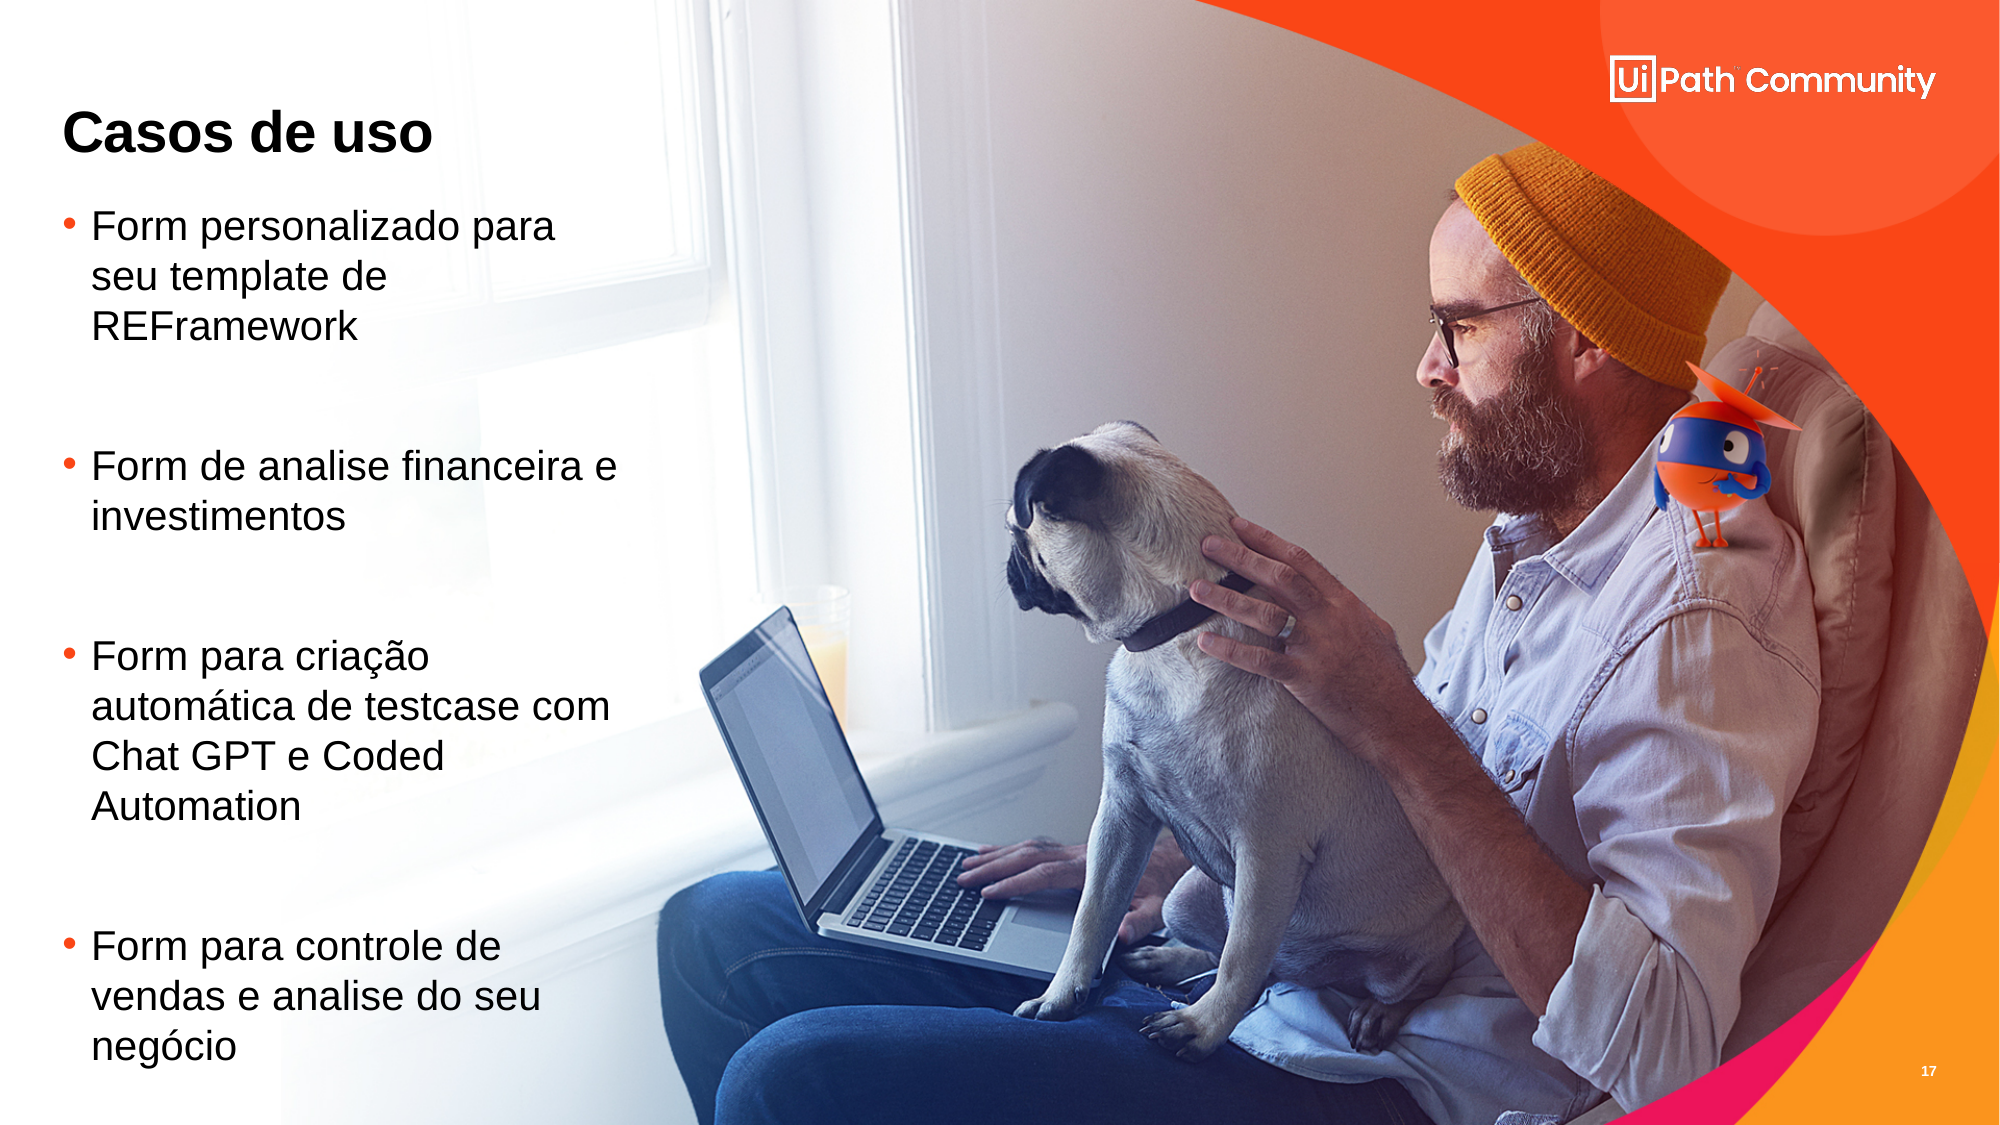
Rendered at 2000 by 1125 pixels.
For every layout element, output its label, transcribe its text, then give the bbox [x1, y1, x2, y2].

picture [0, 0, 2000, 1125]
list Form personalizado para seu template de REFramework Form de analise financeira e investimentos Form para criação automática de testcase com Chat GPT e Coded Automation Form para controle de vendas e analise do seu negócio [62, 198, 632, 1018]
list Casos de uso [62, 57, 632, 166]
